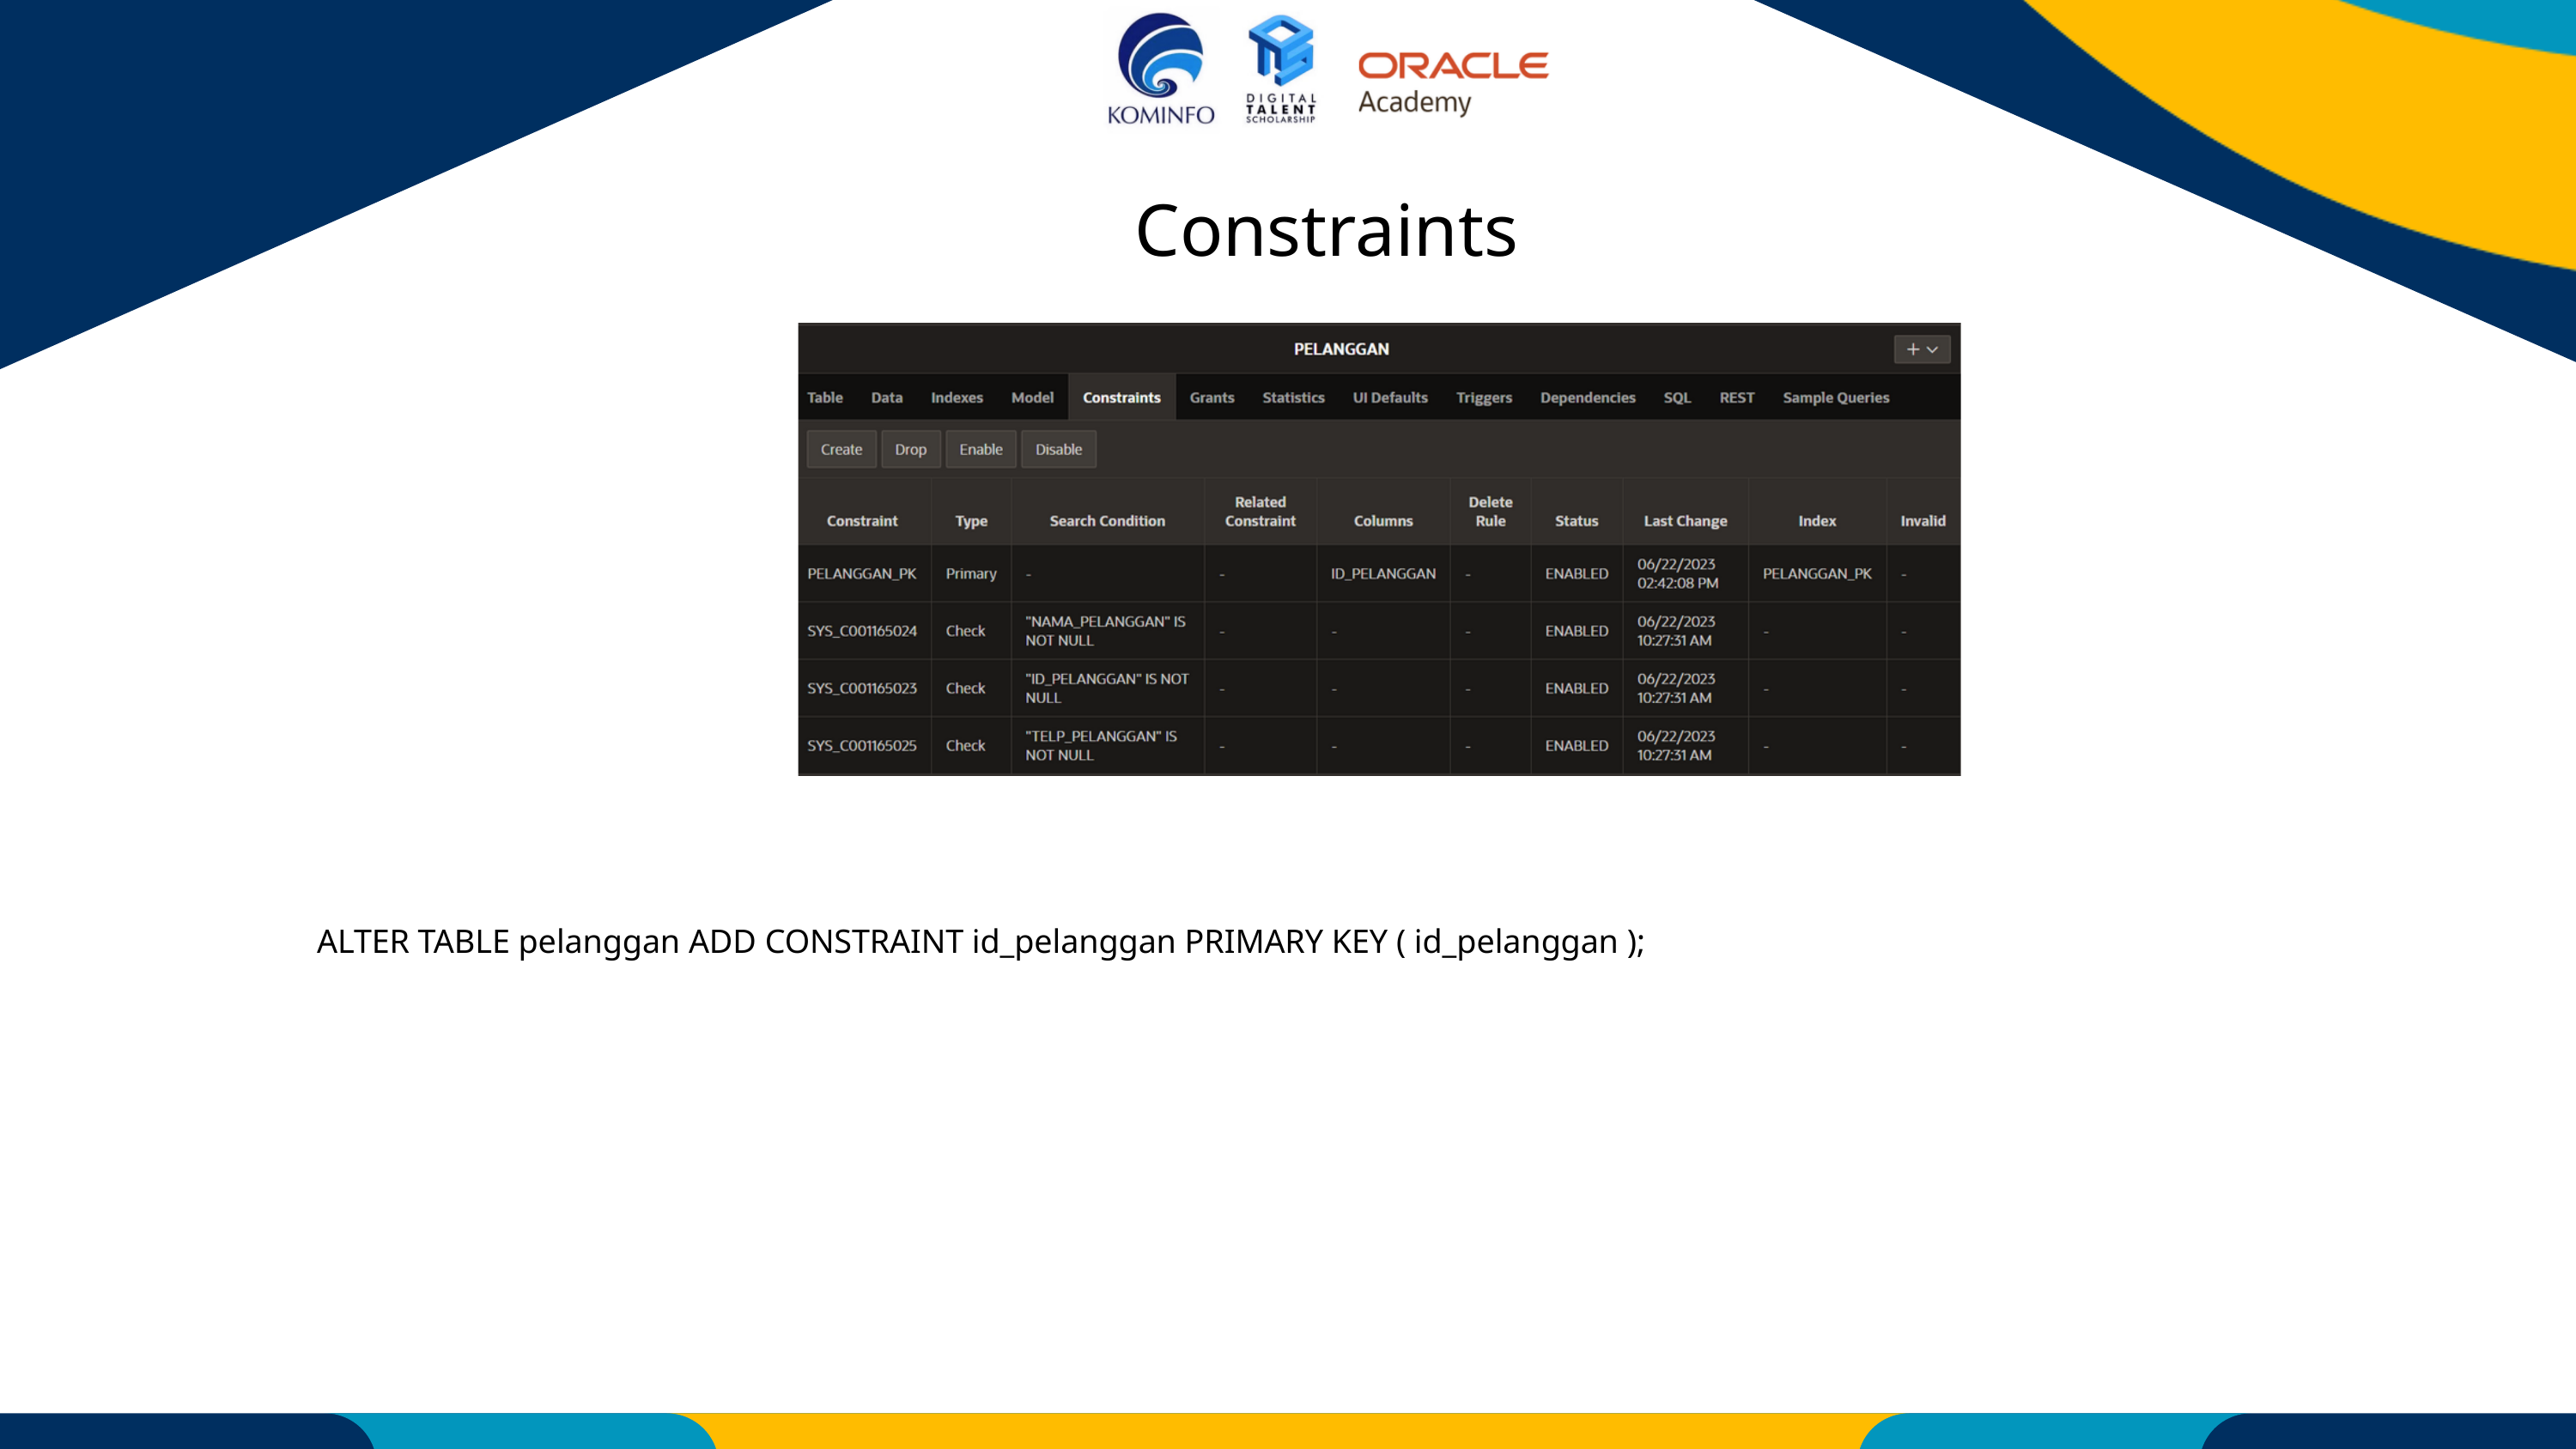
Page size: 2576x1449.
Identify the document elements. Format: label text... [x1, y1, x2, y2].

text_box [0, 0, 833, 370]
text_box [615, 1413, 1961, 1449]
text_box [1753, 0, 2576, 362]
text_box Constraints [587, 188, 2066, 271]
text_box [1965, 1413, 2304, 1449]
text_box ALTER TABLE pelanggan ADD CONSTRAINT id_pelanggan PRIMARY KEY ( id_pelanggan ); [317, 824, 2448, 1051]
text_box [272, 1413, 611, 1449]
text_box [798, 323, 1961, 776]
text_box [1069, 0, 1584, 144]
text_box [2307, 1413, 2576, 1449]
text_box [0, 1413, 270, 1449]
